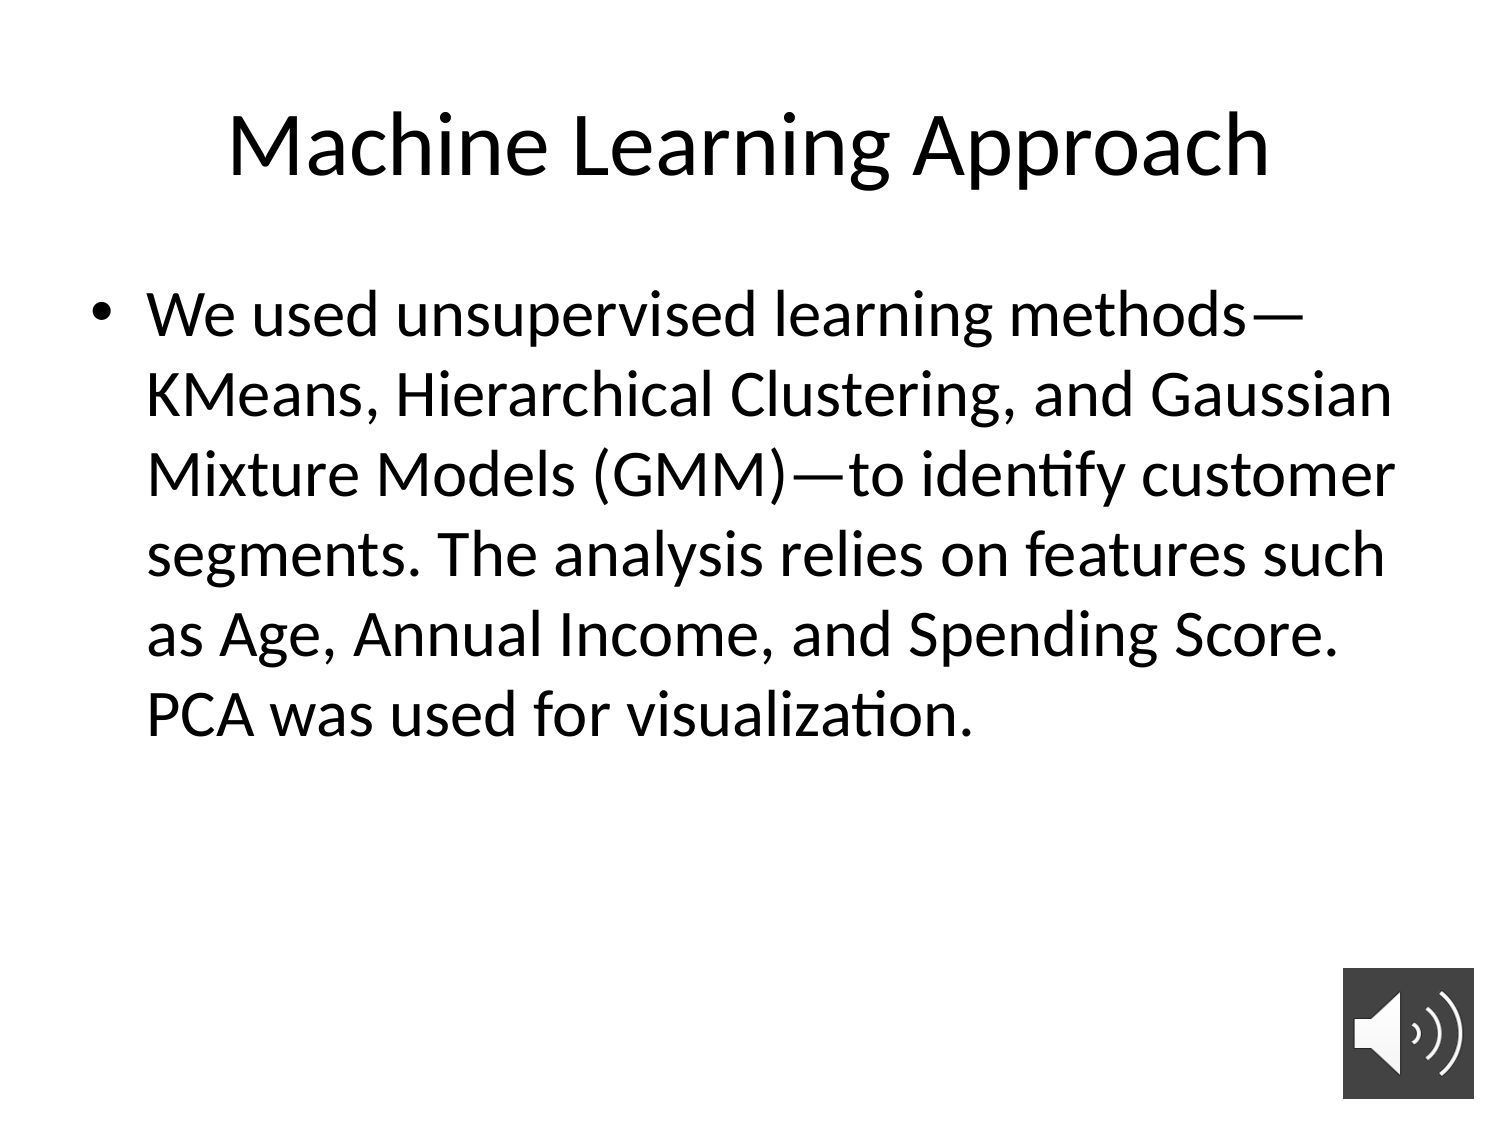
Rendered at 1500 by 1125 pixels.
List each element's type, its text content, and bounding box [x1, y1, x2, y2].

title Machine Learning Approach [75, 45, 1425, 233]
picture [1341, 966, 1476, 1101]
list We used unsupervised learning methods—KMeans, Hierarchical Clustering, and Gaussian Mixture Models (GMM)—to identify customer segments. The analysis relies on features such as Age, Annual Income, and Spending Score. PCA was used for visualization. [75, 262, 1425, 1005]
